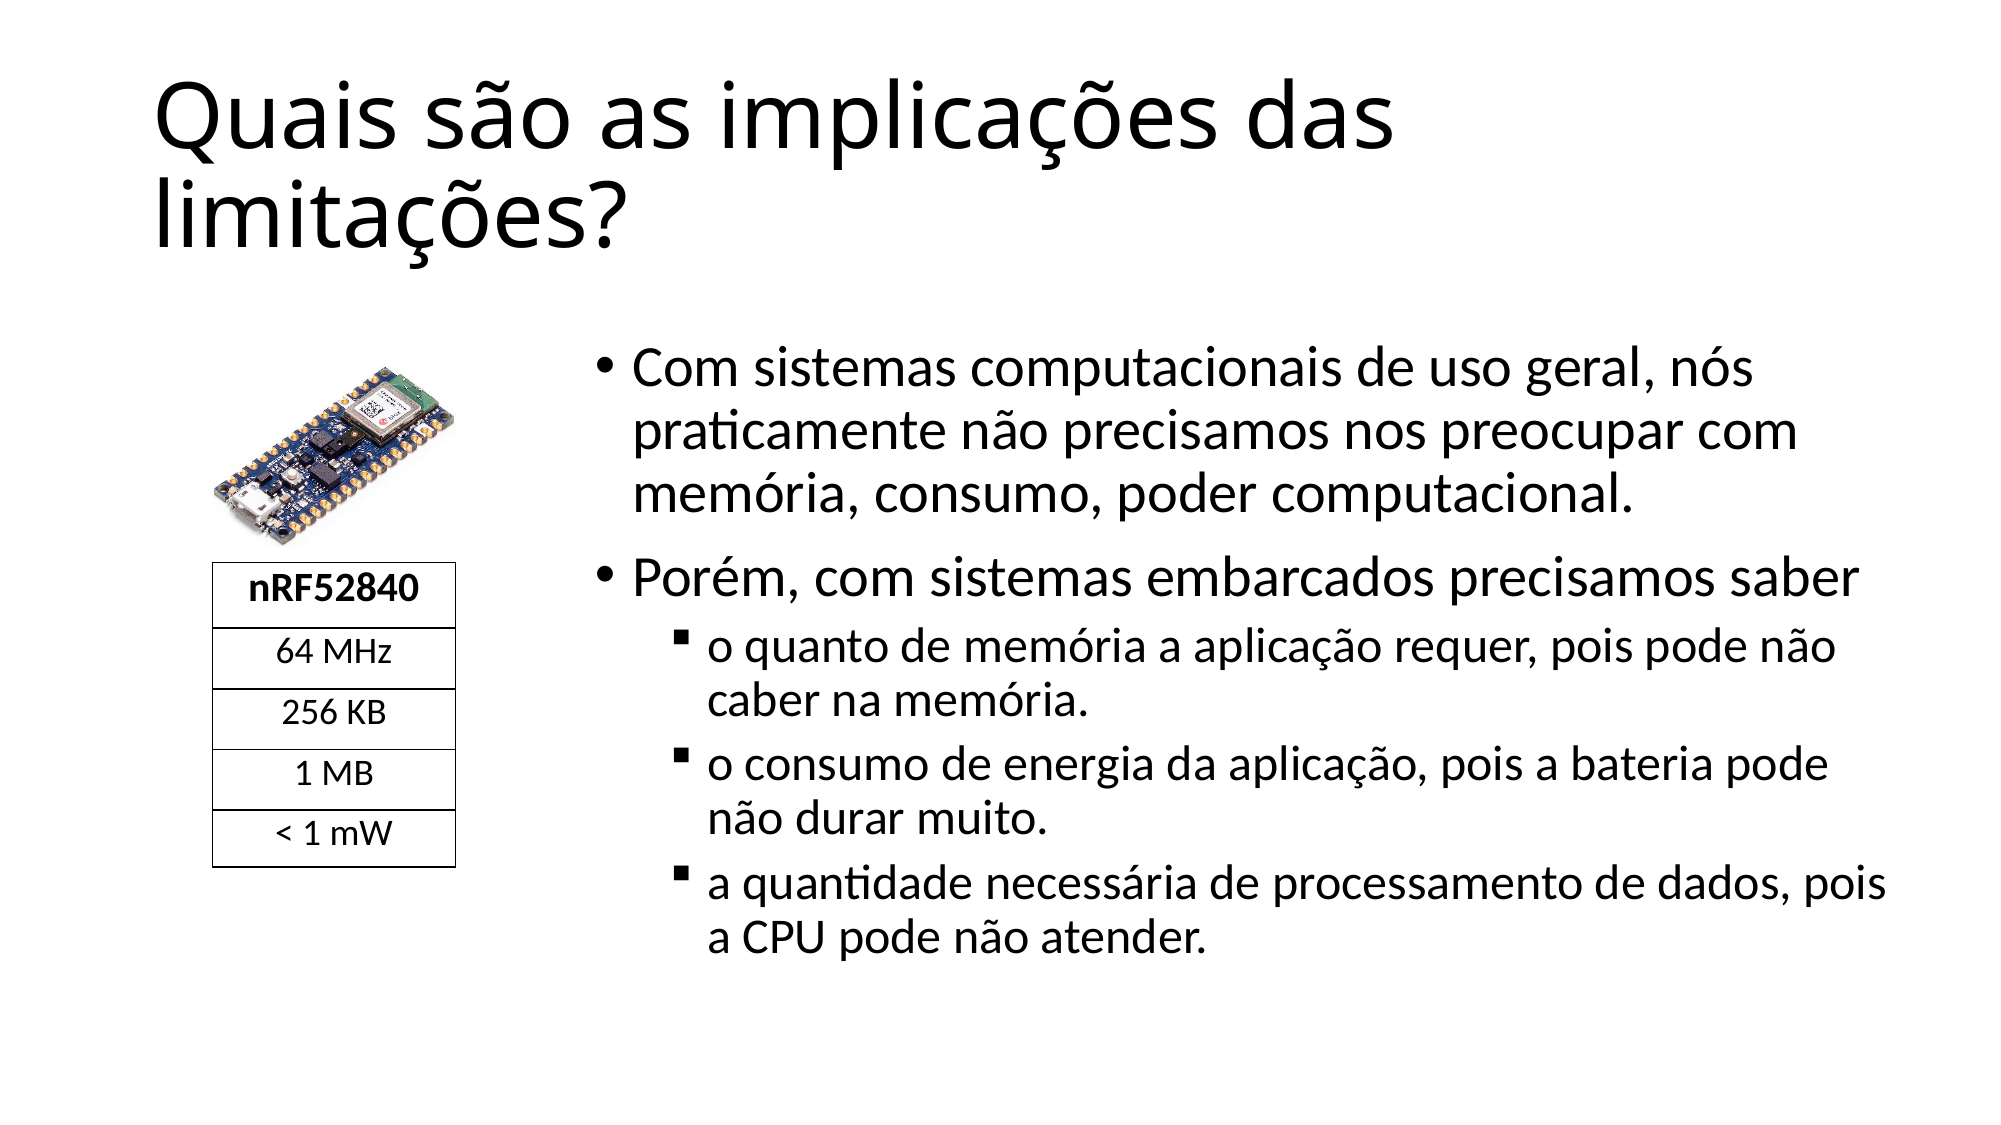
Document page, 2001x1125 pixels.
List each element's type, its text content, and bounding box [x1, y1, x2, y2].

table_cell 64 MHz [213, 629, 455, 688]
list Com sistemas computacionais de uso geral, nós praticamente não precisamos nos preocupar com memória, consumo, poder computacional. Porém, com sistemas embarcados precisamos saber o quanto de memória a aplicação requer, pois pode não caber na memória. o consumo de energia da aplicação, pois a bateria pode não durar muito. a quantidade necessária de processamento de dados, pois a CPU pode não atender. [579, 328, 1908, 988]
table_cell < 1 mW [213, 811, 455, 866]
table_cell 256 KB [213, 690, 455, 749]
table_header nRF52840 [213, 563, 455, 627]
title Quais são as implicações das limitações? [137, 59, 1863, 278]
picture [212, 366, 456, 548]
table_cell 1 MB [213, 750, 455, 809]
